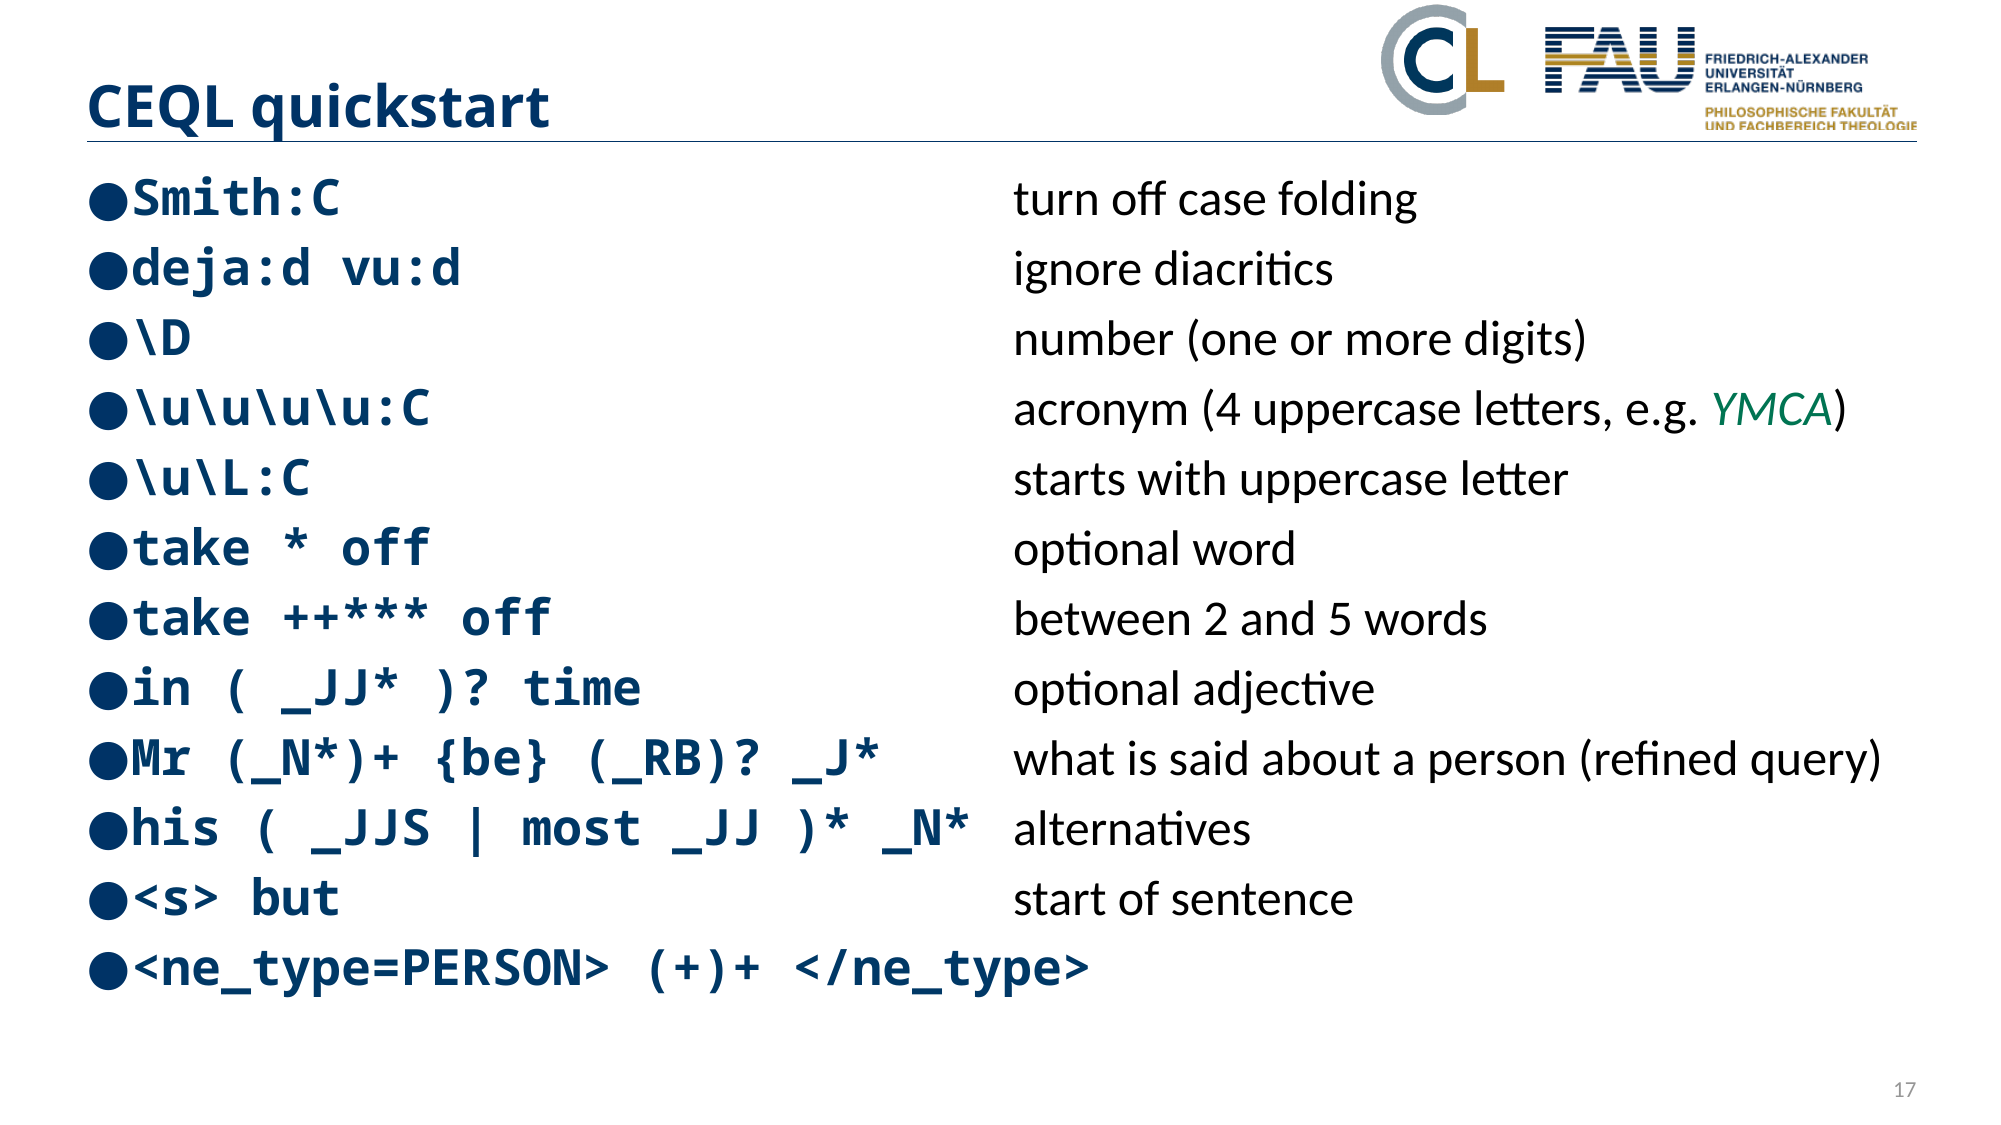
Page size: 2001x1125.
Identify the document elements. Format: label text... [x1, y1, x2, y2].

slide_number 17 [1818, 1051, 1917, 1125]
list Smith:C turn off case folding deja:d vu:d ignore diacritics \D number (one or more digits) \u\u\u\u:C acronym (4 uppercase letters, e.g. YMCA) \u\L:C starts with uppercase letter take * off optional word take ++*** off between 2 and 5 words in ( _JJ* )? time optional adjective Mr (_N*)+ {be} (_RB)? _J* what is said about a person (refined query) his ( _JJS | most _JJ )* _N* alternatives <s> but start of sentence <ne_type=PERSON> (+)+ </ne_type> [86, 165, 1917, 1052]
title CEQL quickstart [86, 20, 1354, 139]
